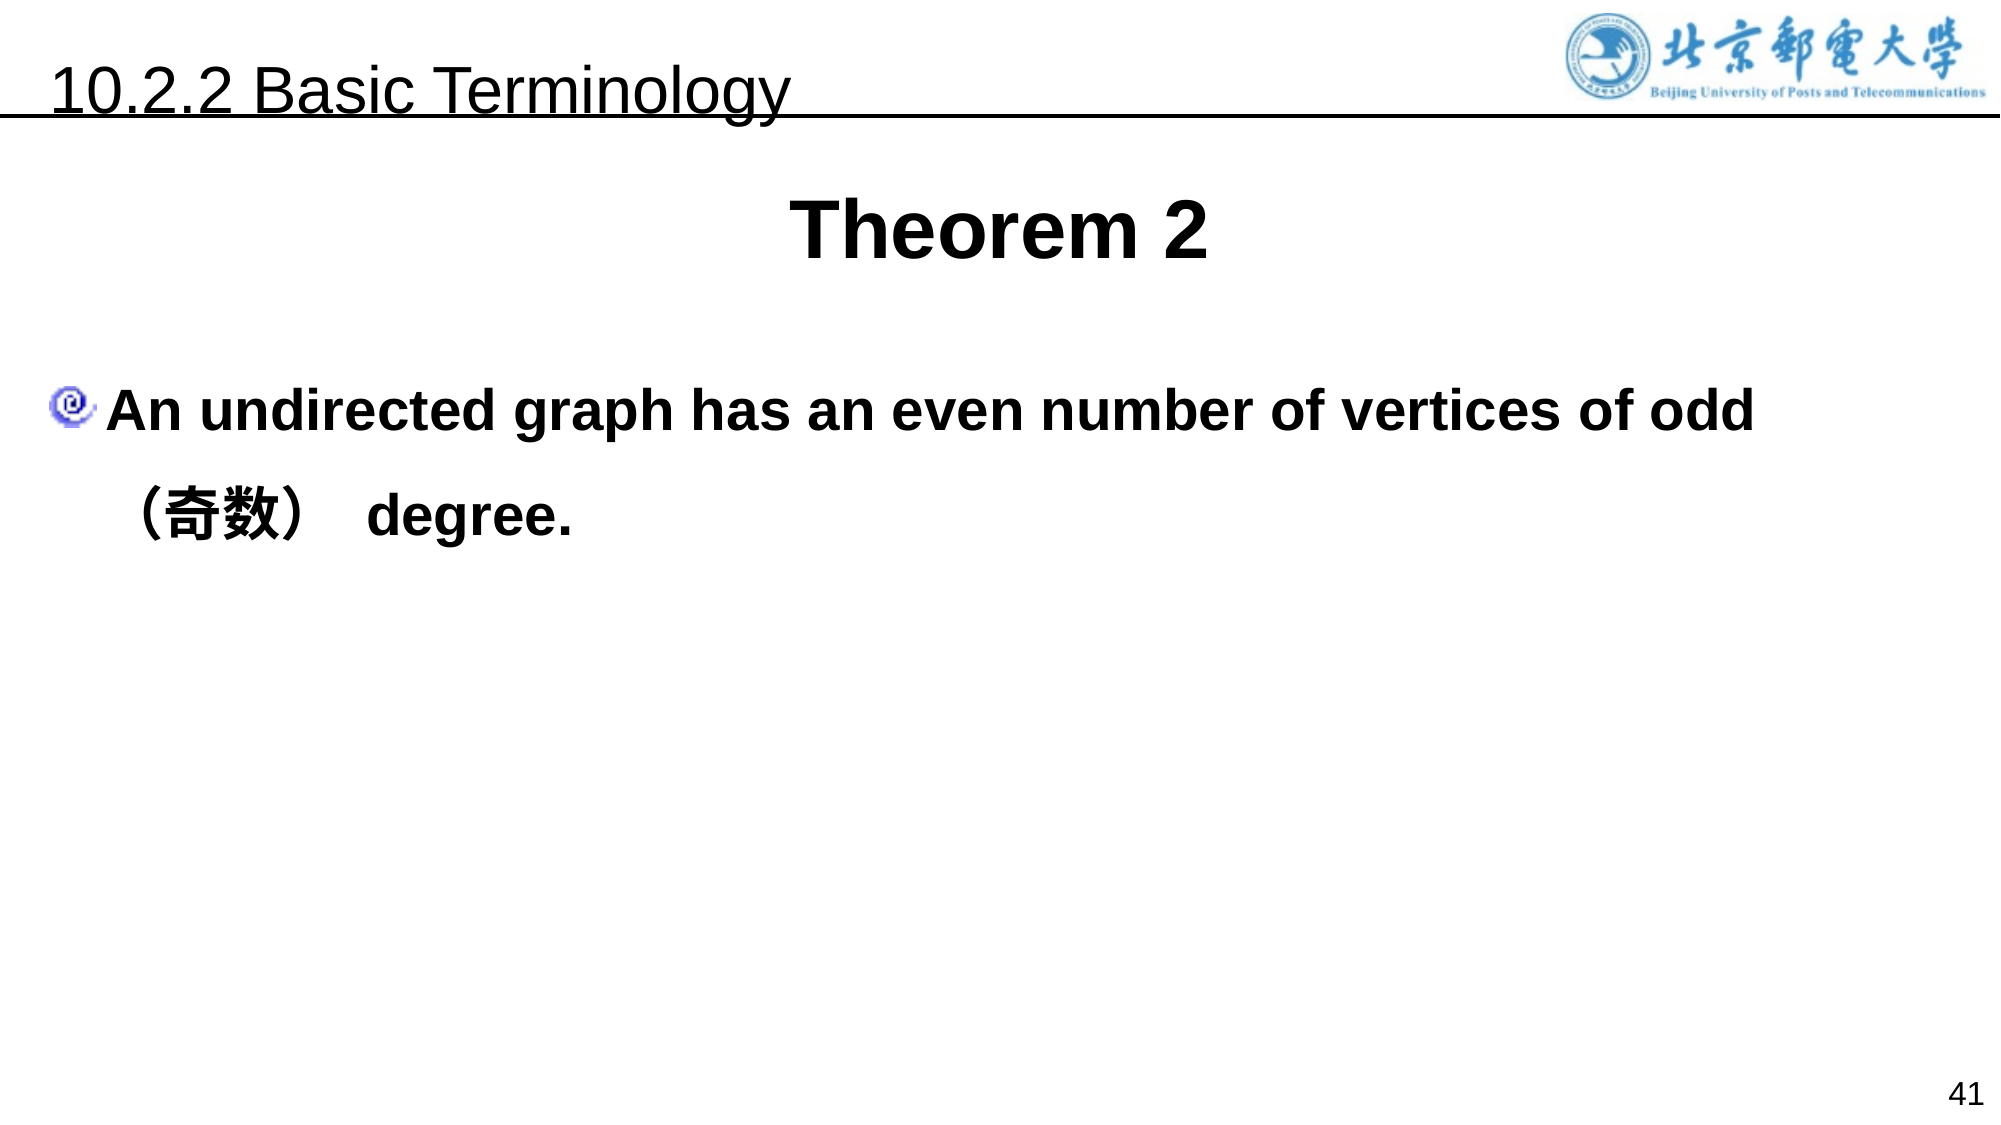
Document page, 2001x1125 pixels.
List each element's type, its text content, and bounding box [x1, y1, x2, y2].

picture [1849, 13, 1988, 101]
text_box 10.2.2 Basic Terminology [34, 0, 1849, 135]
picture [49, 386, 97, 428]
text_box An undirected graph has an even number of vertices of odd（奇数） degree. [34, 329, 1893, 1042]
text_box Theorem 2 [634, 167, 1366, 283]
